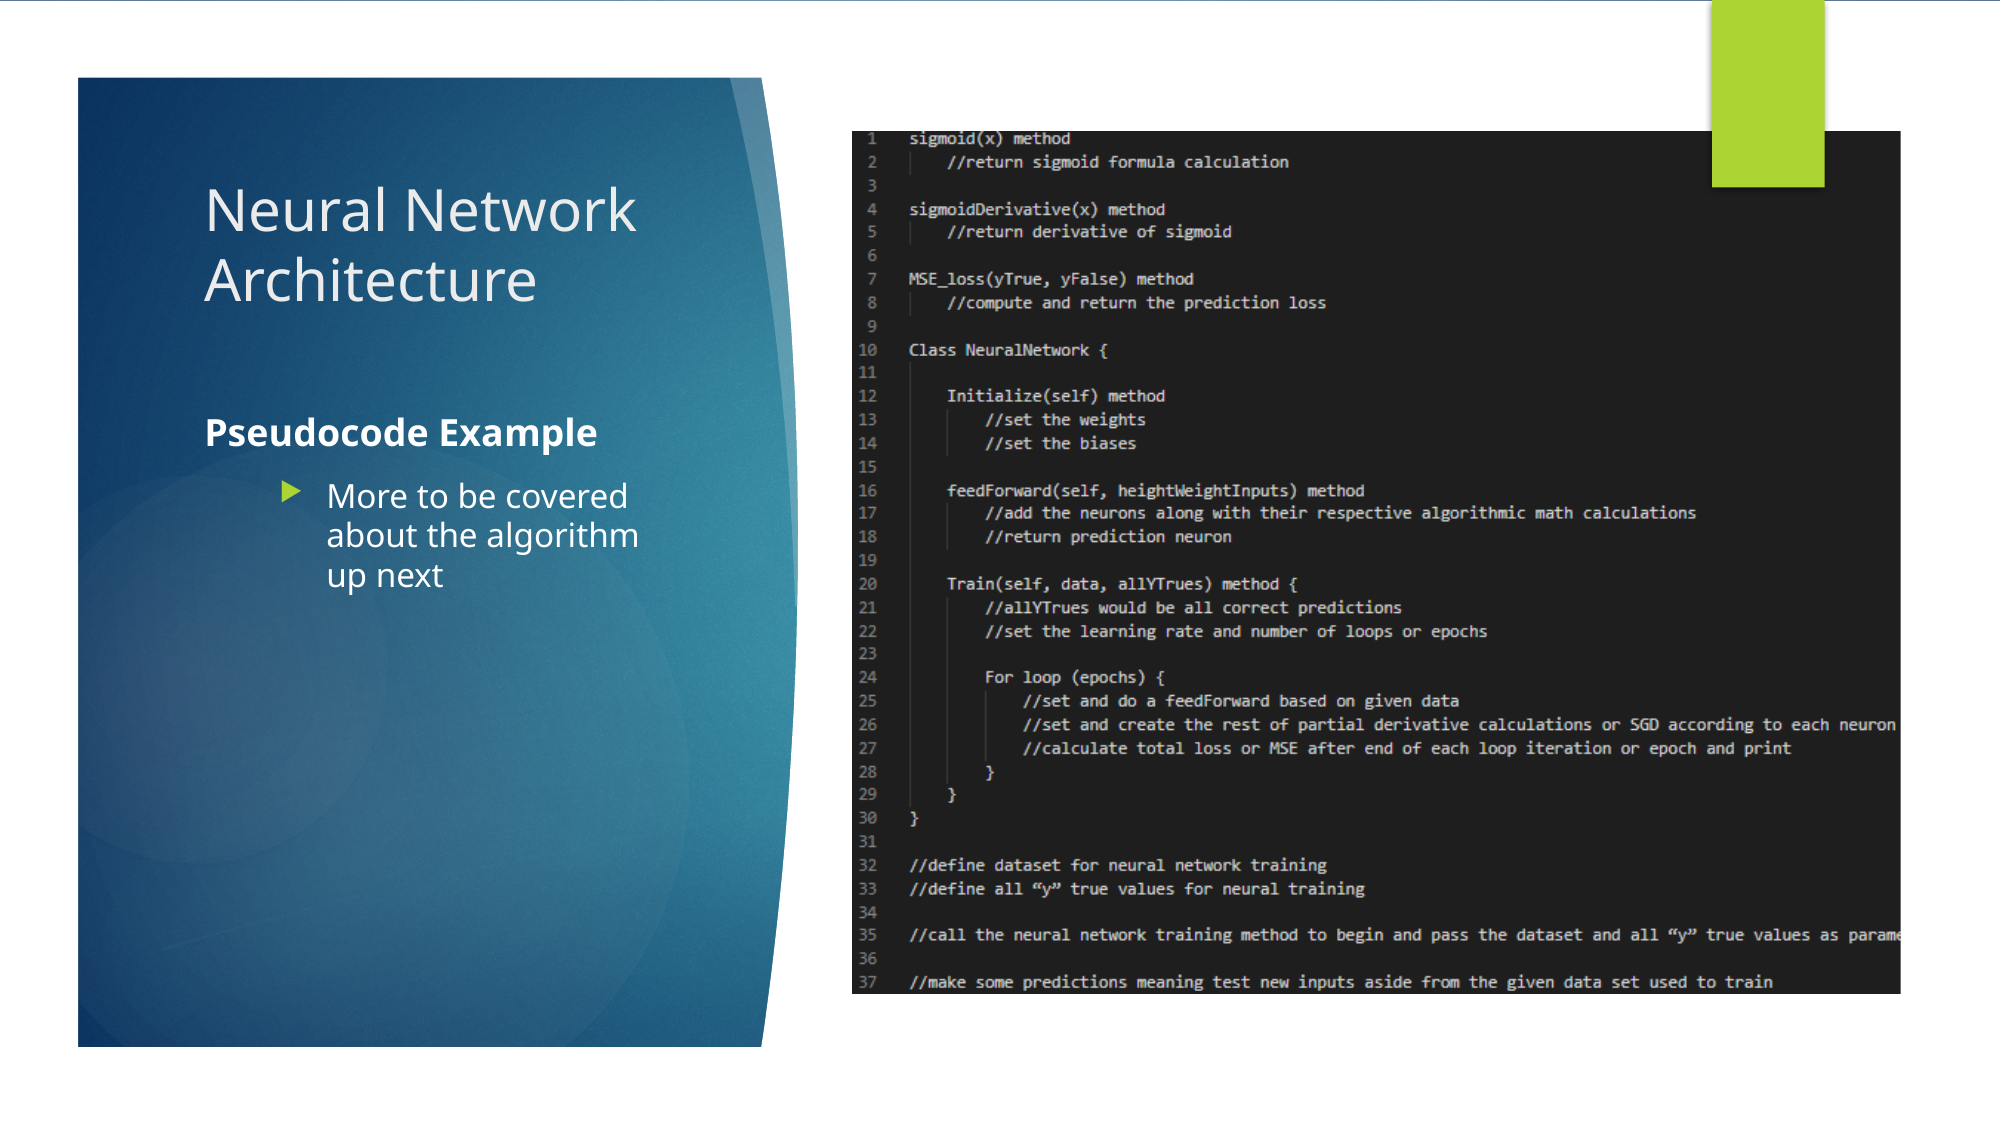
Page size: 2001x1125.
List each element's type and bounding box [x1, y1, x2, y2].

picture [851, 131, 1901, 994]
text_box [0, 0, 2000, 1125]
